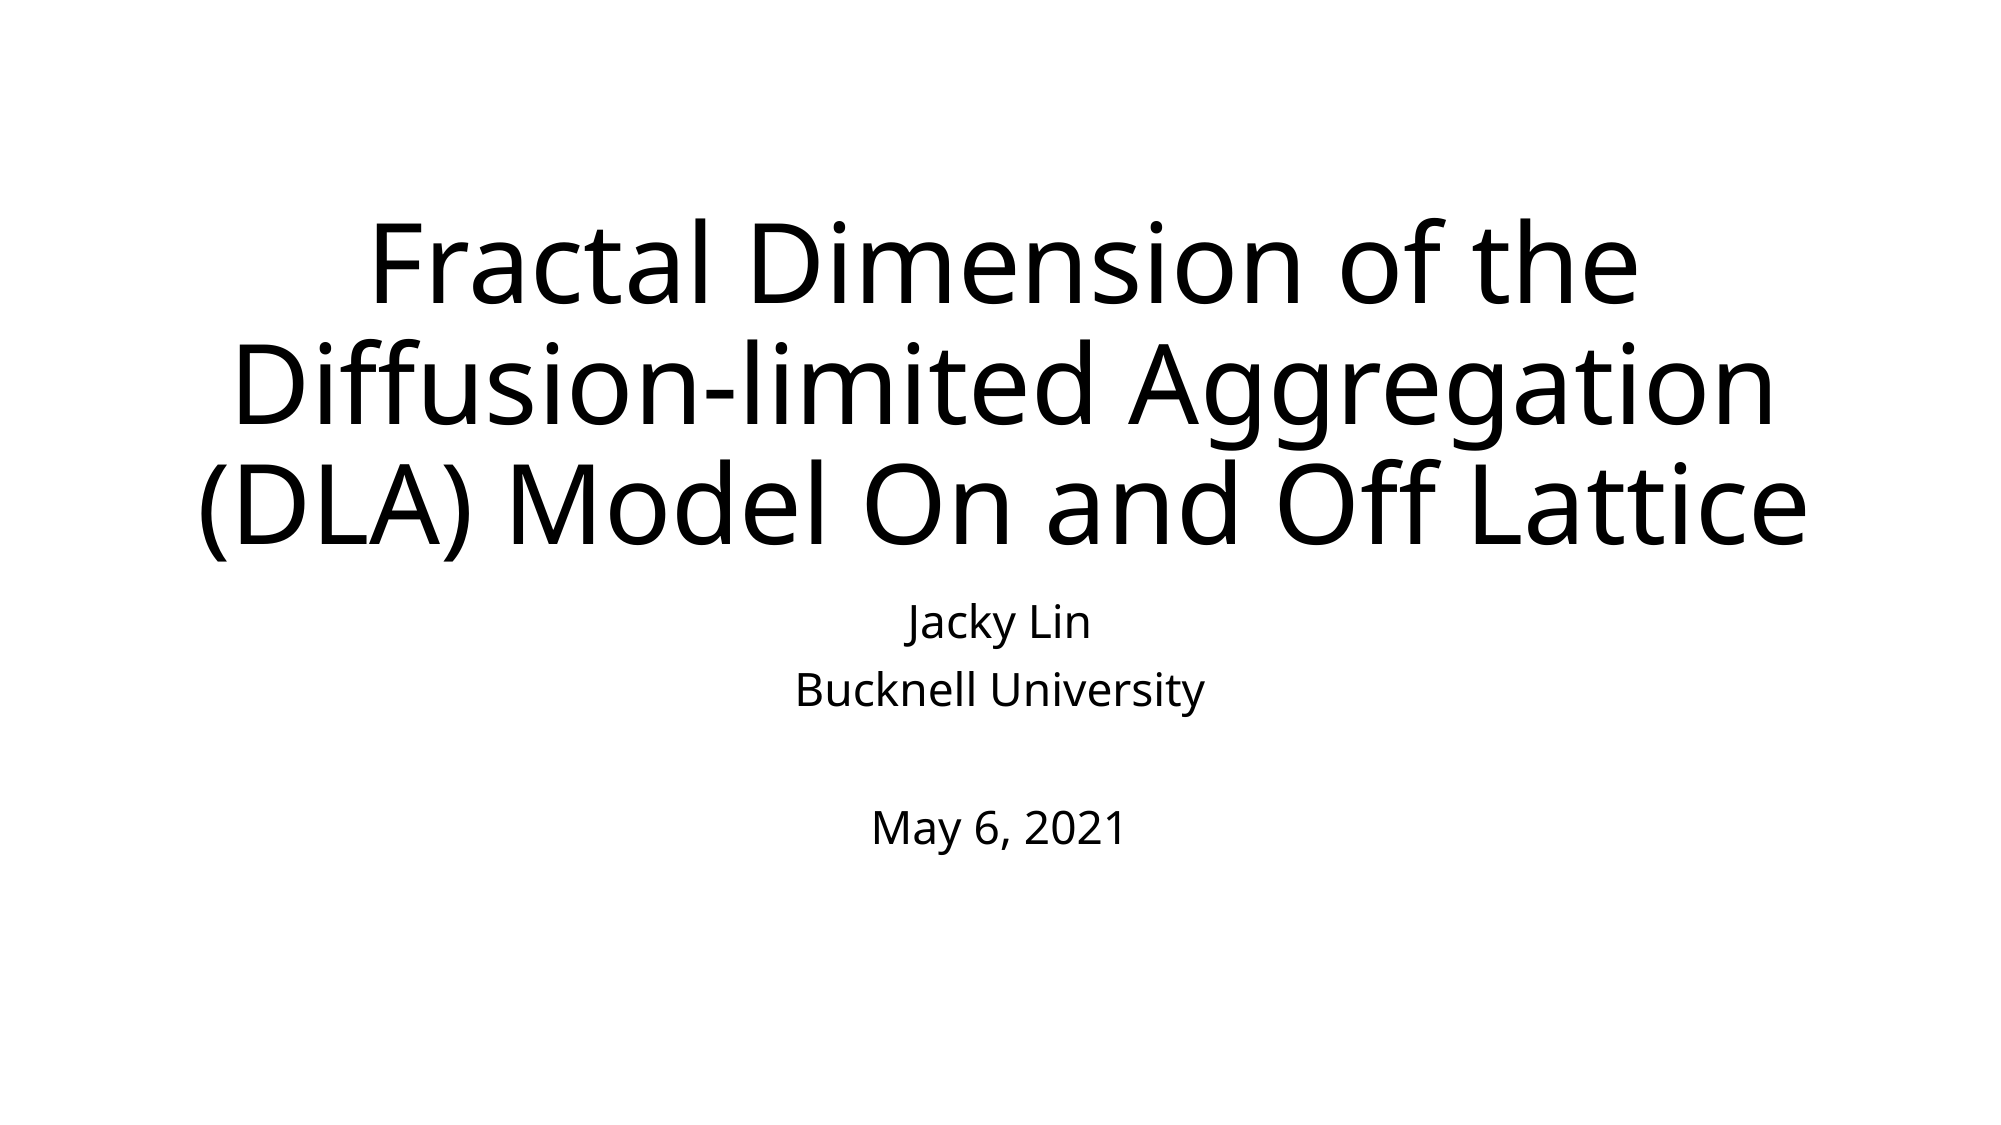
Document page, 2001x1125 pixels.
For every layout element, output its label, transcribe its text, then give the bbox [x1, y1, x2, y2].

subtitle Jacky Lin Bucknell University May 6, 2021 [249, 590, 1750, 863]
title Fractal Dimension of the Diffusion-limited Aggregation (DLA) Model On and Off Lattice [177, 184, 1832, 576]
